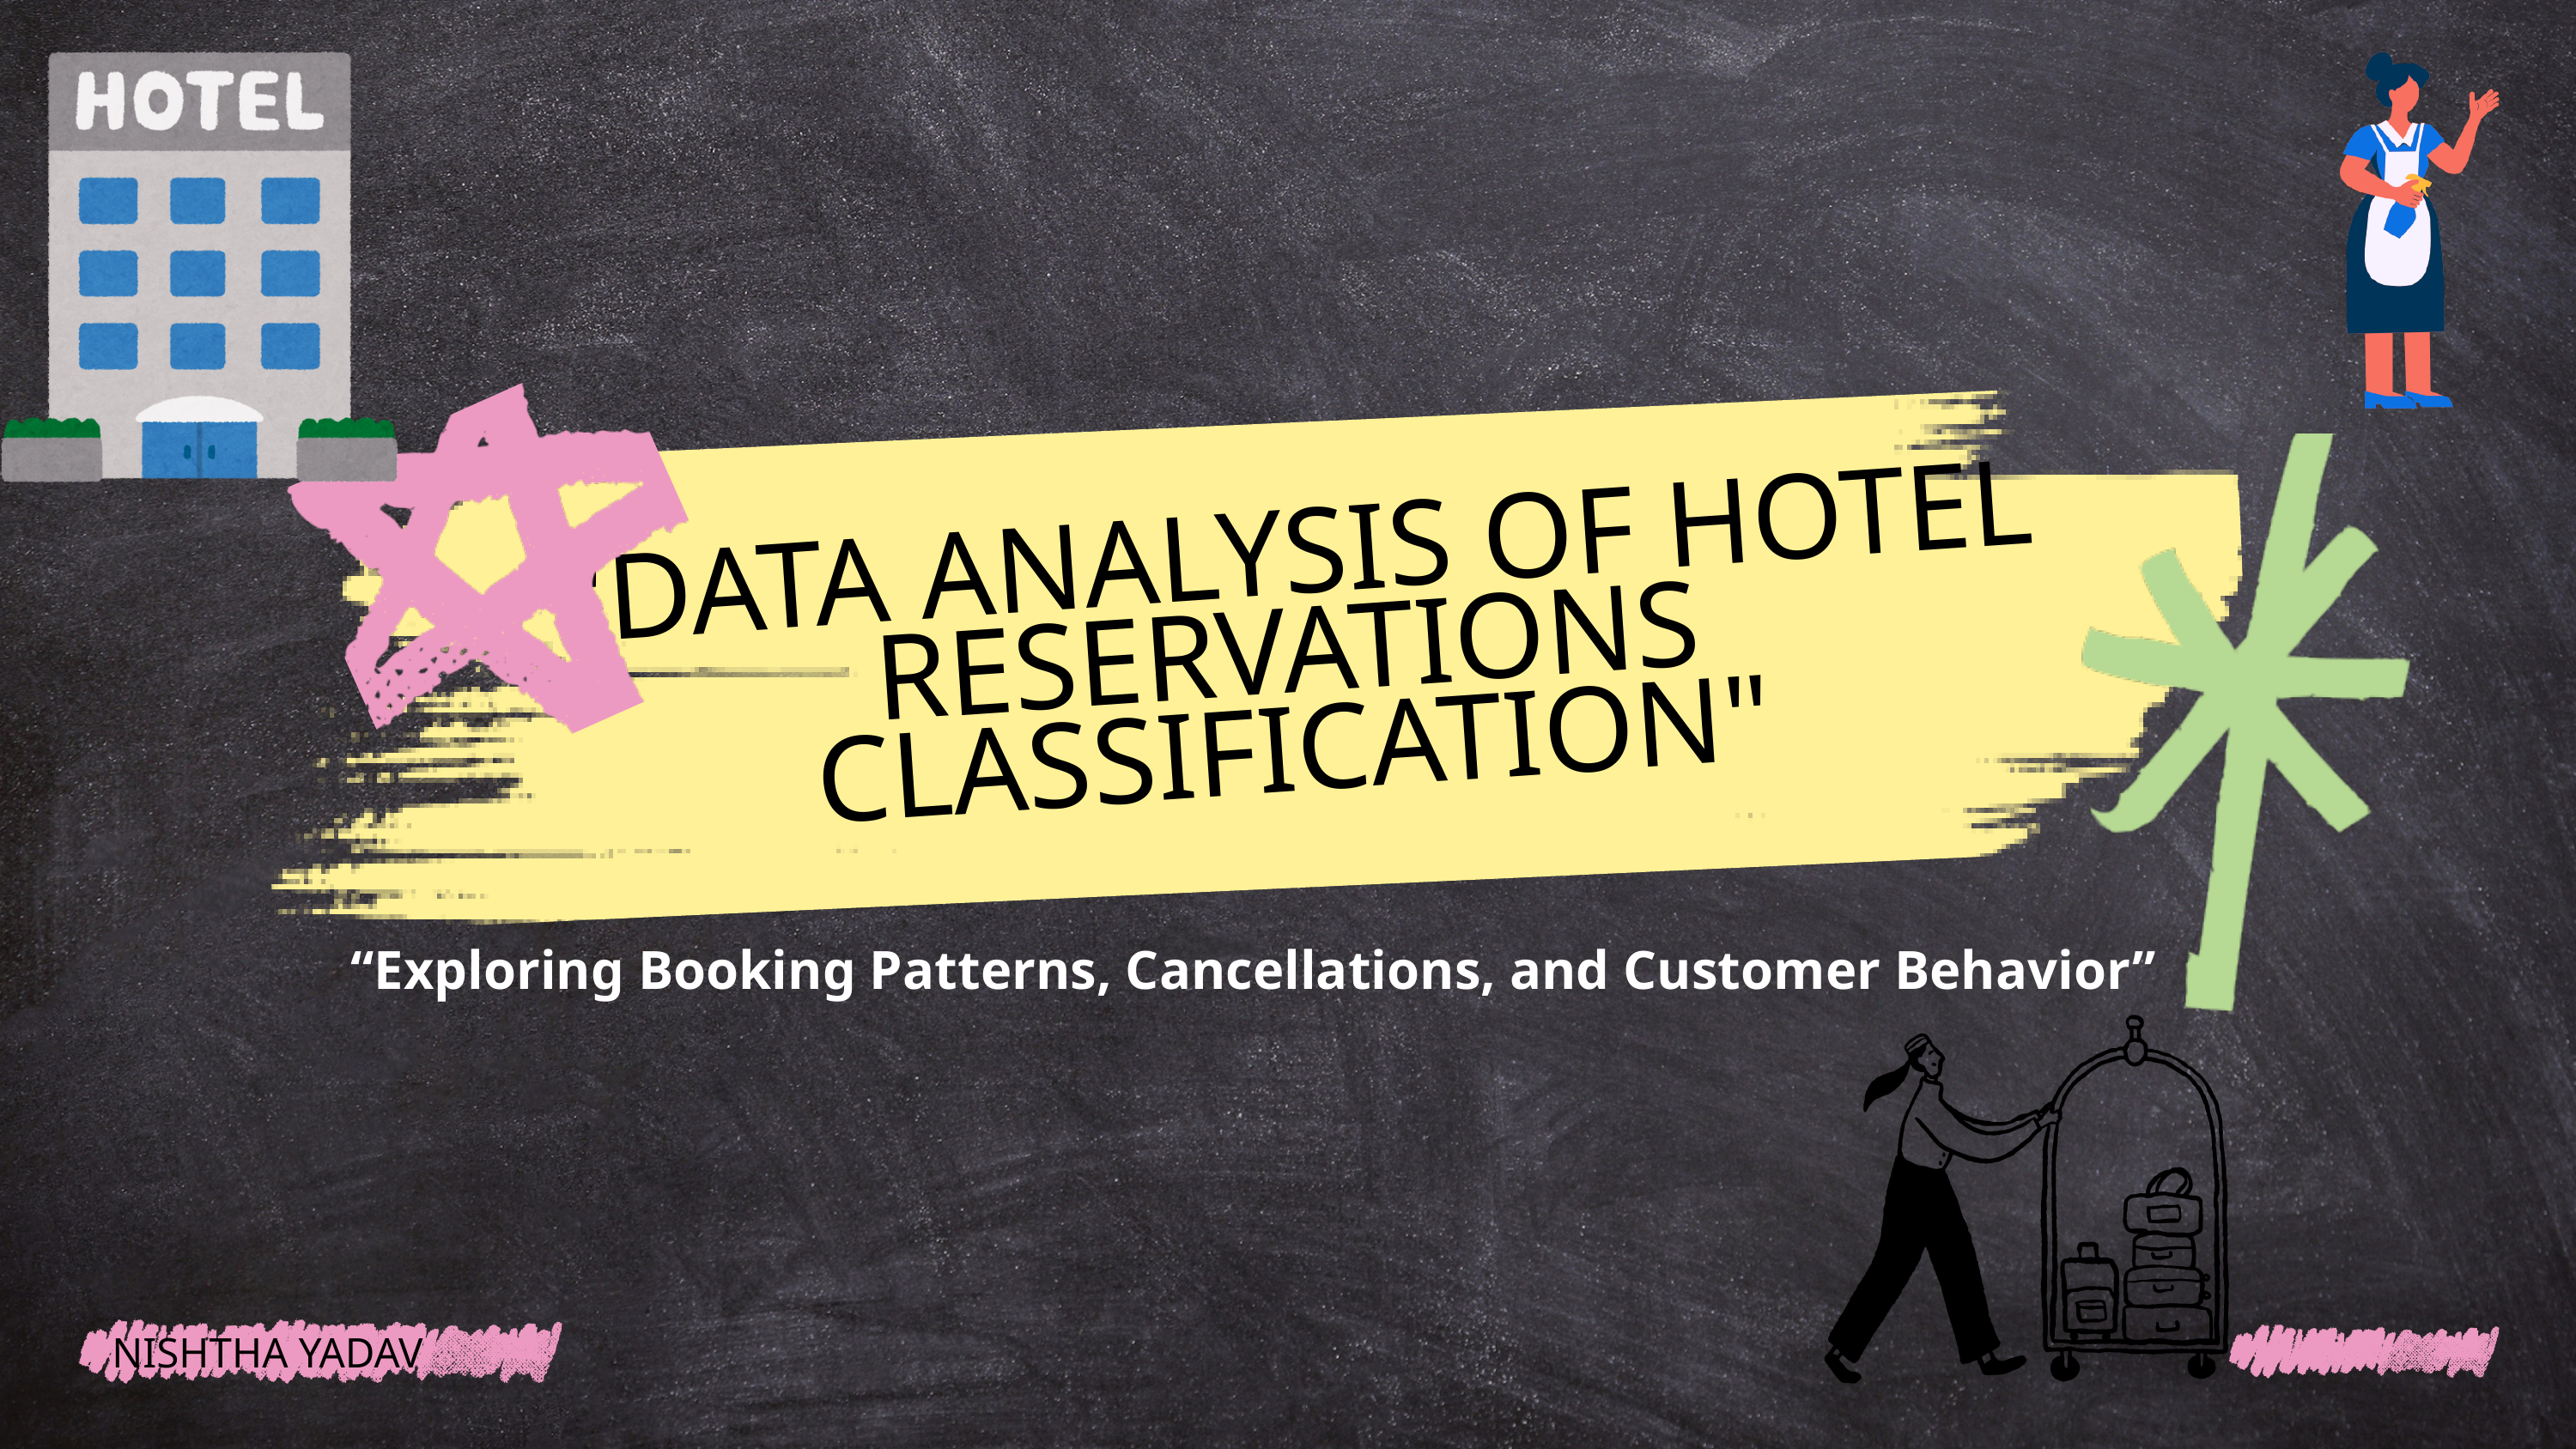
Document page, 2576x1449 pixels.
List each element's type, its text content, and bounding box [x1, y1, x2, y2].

text_box [0, 51, 398, 483]
text_box [2229, 1324, 2500, 1379]
text_box “Exploring Booking Patterns, Cancellations, and Customer Behavior” [342, 925, 2166, 1000]
text_box [240, 1319, 562, 1331]
text_box [1824, 1015, 2229, 1384]
text_box [2081, 433, 2510, 1016]
text_box [0, 0, 2576, 1449]
text_box [78, 1319, 240, 1384]
text_box [271, 343, 750, 806]
text_box "DATA ANALYSIS OF HOTEL RESERVATIONS CLASSIFICATION" [476, 464, 2081, 871]
text_box NISHTHA YADAV [112, 1331, 738, 1376]
text_box [240, 1376, 562, 1384]
text_box [252, 483, 2081, 935]
text_box [659, 379, 2237, 558]
text_box [2340, 51, 2500, 409]
